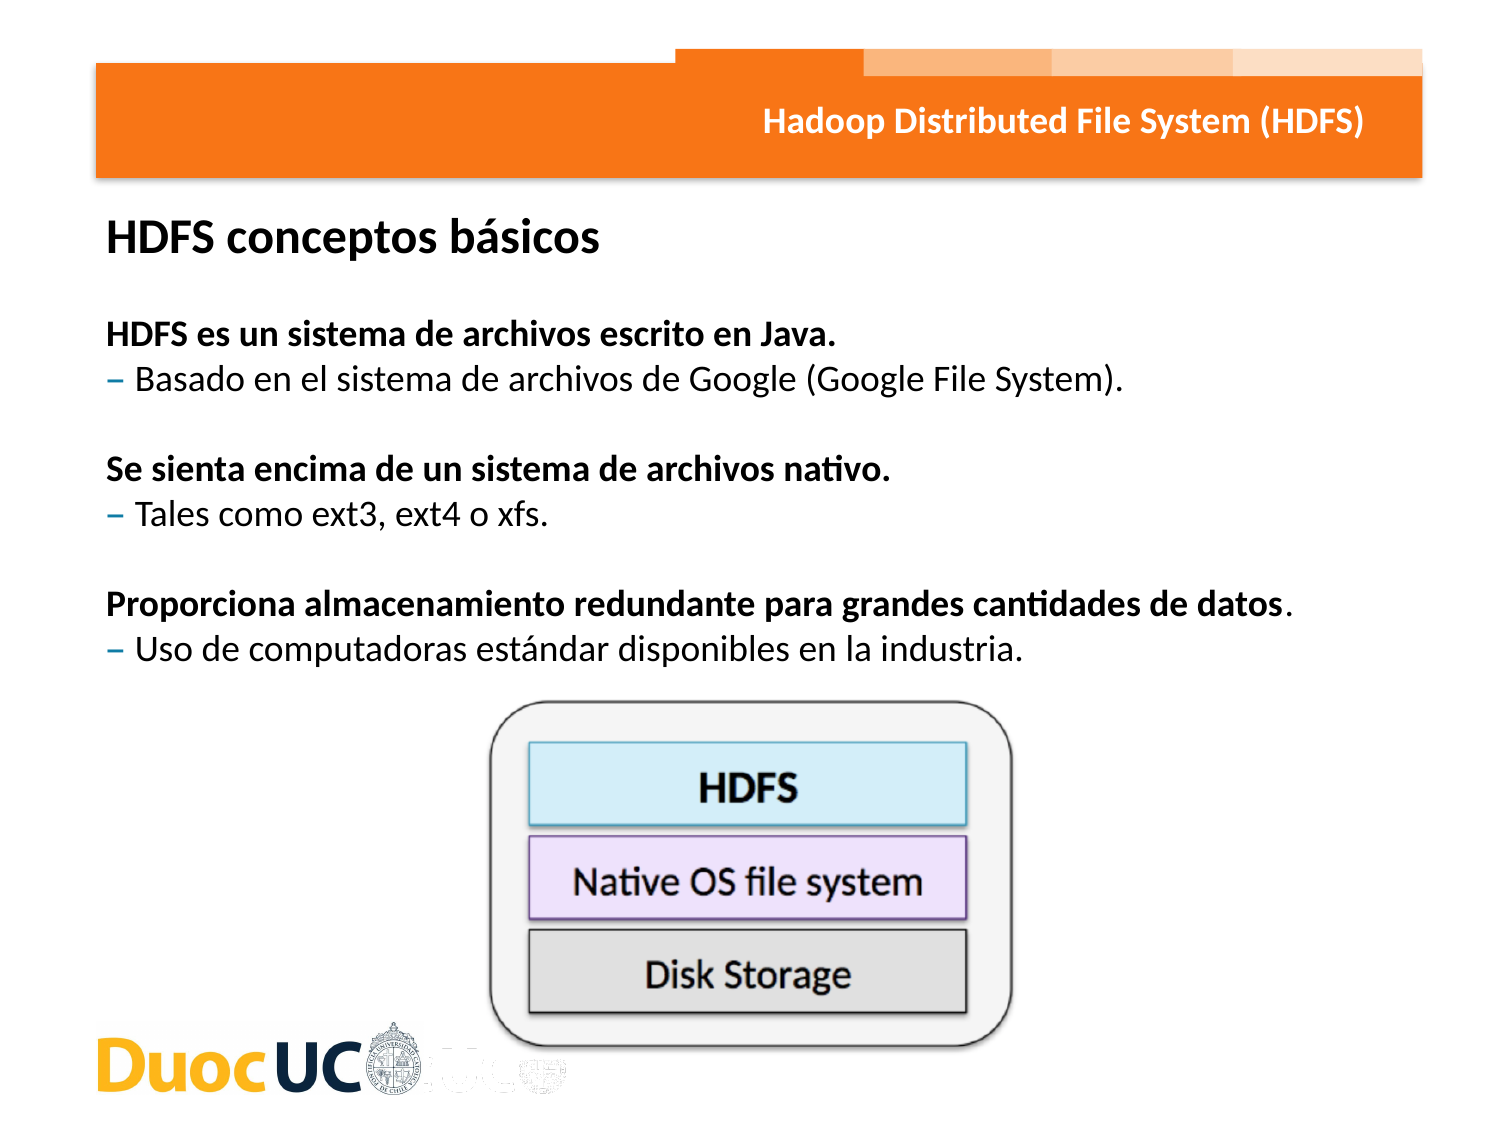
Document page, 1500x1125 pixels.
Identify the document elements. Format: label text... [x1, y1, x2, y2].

text_box HDFS conceptos básicos HDFS es un sistema de archivos escrito en Java. – Basado en el sistema de archivos de Google (Google File System). Se sienta encima de un sistema de archivos nativo. – Tales como ext3, ext4 o xfs. Proporciona almacenamiento redundante para grandes cantidades de datos. – Uso de computadoras estándar disponibles en la industria. [91, 196, 1425, 677]
text_box Hadoop Distributed File System (HDFS) [688, 88, 1381, 149]
picture [96, 680, 1020, 1095]
